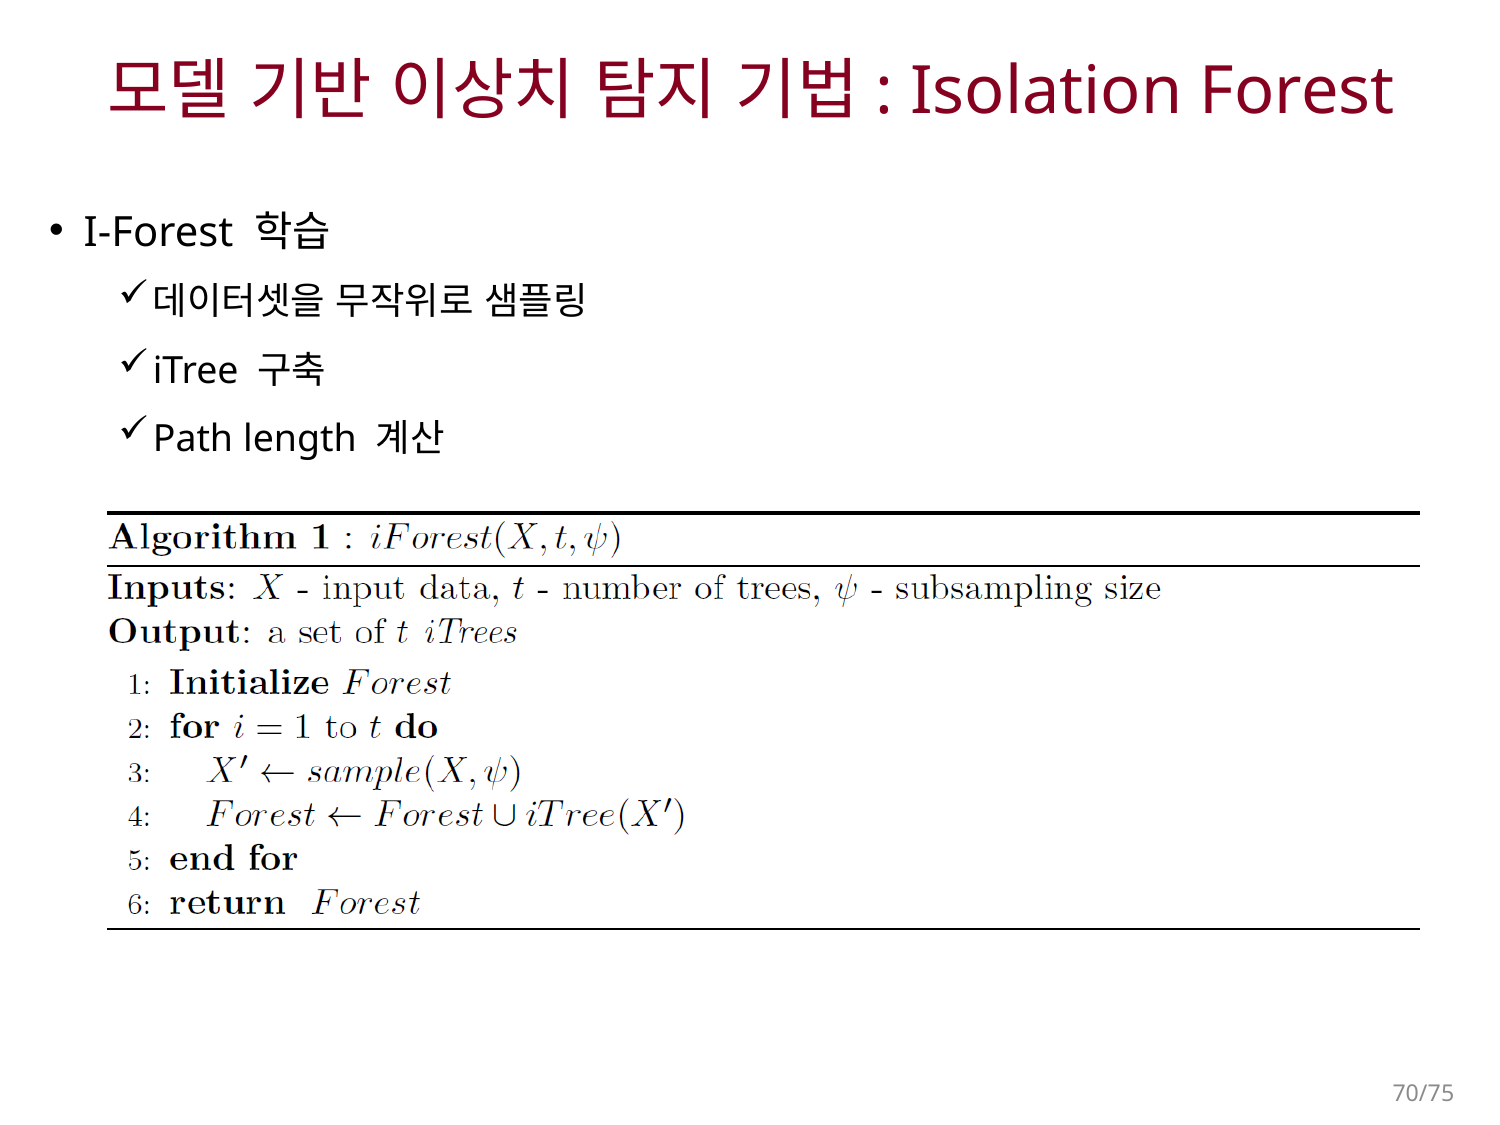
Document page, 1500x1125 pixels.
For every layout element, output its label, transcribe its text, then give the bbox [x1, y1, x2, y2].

picture [100, 502, 1428, 937]
list I-Forest 학습 데이터셋을 무작위로 샘플링 iTree 구축 Path length 계산 [34, 181, 1470, 1059]
slide_number 70/75 [1131, 1071, 1470, 1116]
title 모델 기반 이상치 탐지 기법: Isolation Forest [34, 37, 1470, 147]
